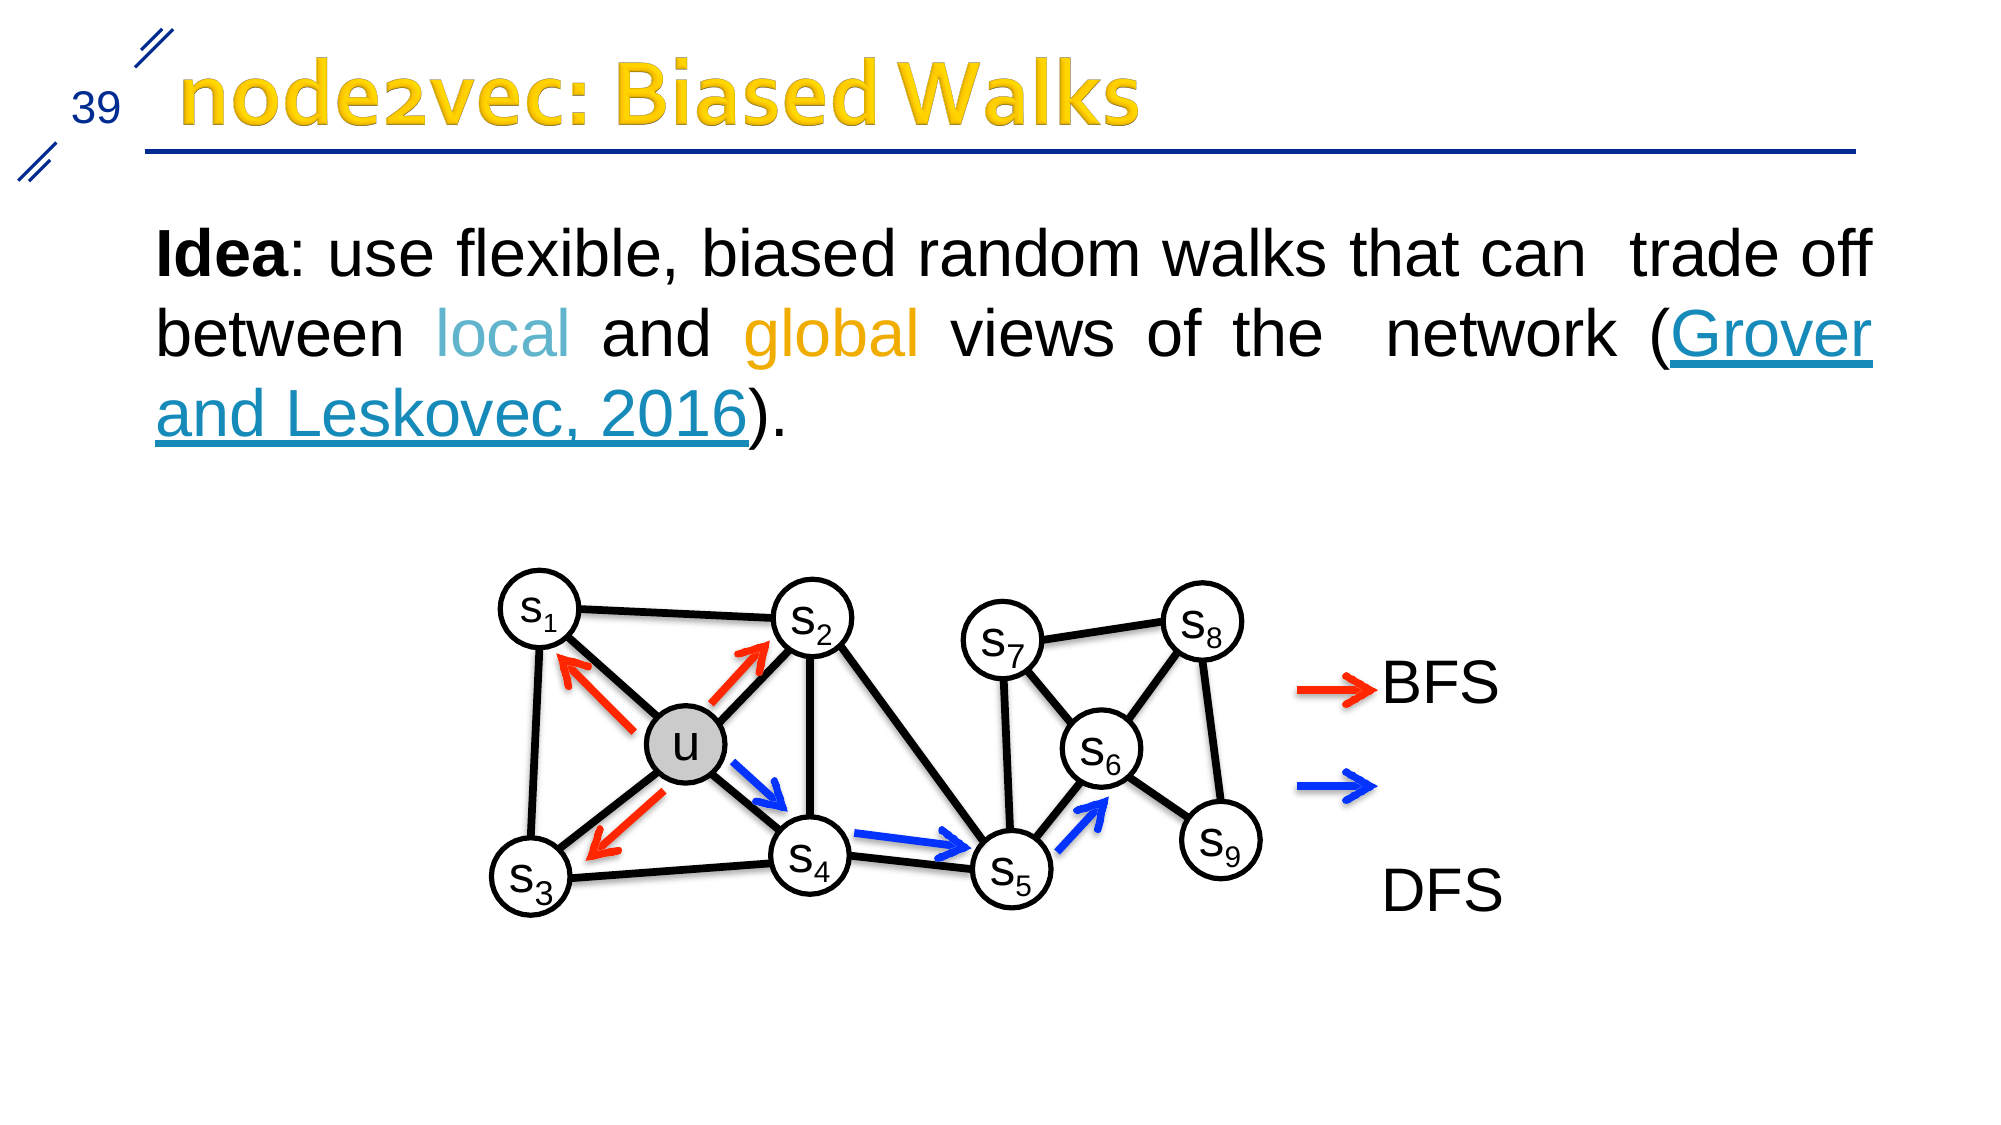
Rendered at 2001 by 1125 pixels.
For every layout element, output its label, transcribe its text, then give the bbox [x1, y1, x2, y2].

title Idea: use flexible, biased random walks that can trade off between local and global views of the network (Grover and Leskovec, 2016). [153, 208, 1874, 450]
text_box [488, 596, 1237, 918]
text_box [1283, 746, 1421, 835]
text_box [497, 567, 582, 651]
picture [182, 56, 1139, 127]
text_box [1160, 580, 1245, 663]
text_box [1283, 650, 1421, 739]
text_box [1178, 798, 1263, 882]
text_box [513, 601, 1152, 910]
text_box BFS DFS [1378, 609, 1508, 924]
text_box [770, 576, 855, 601]
